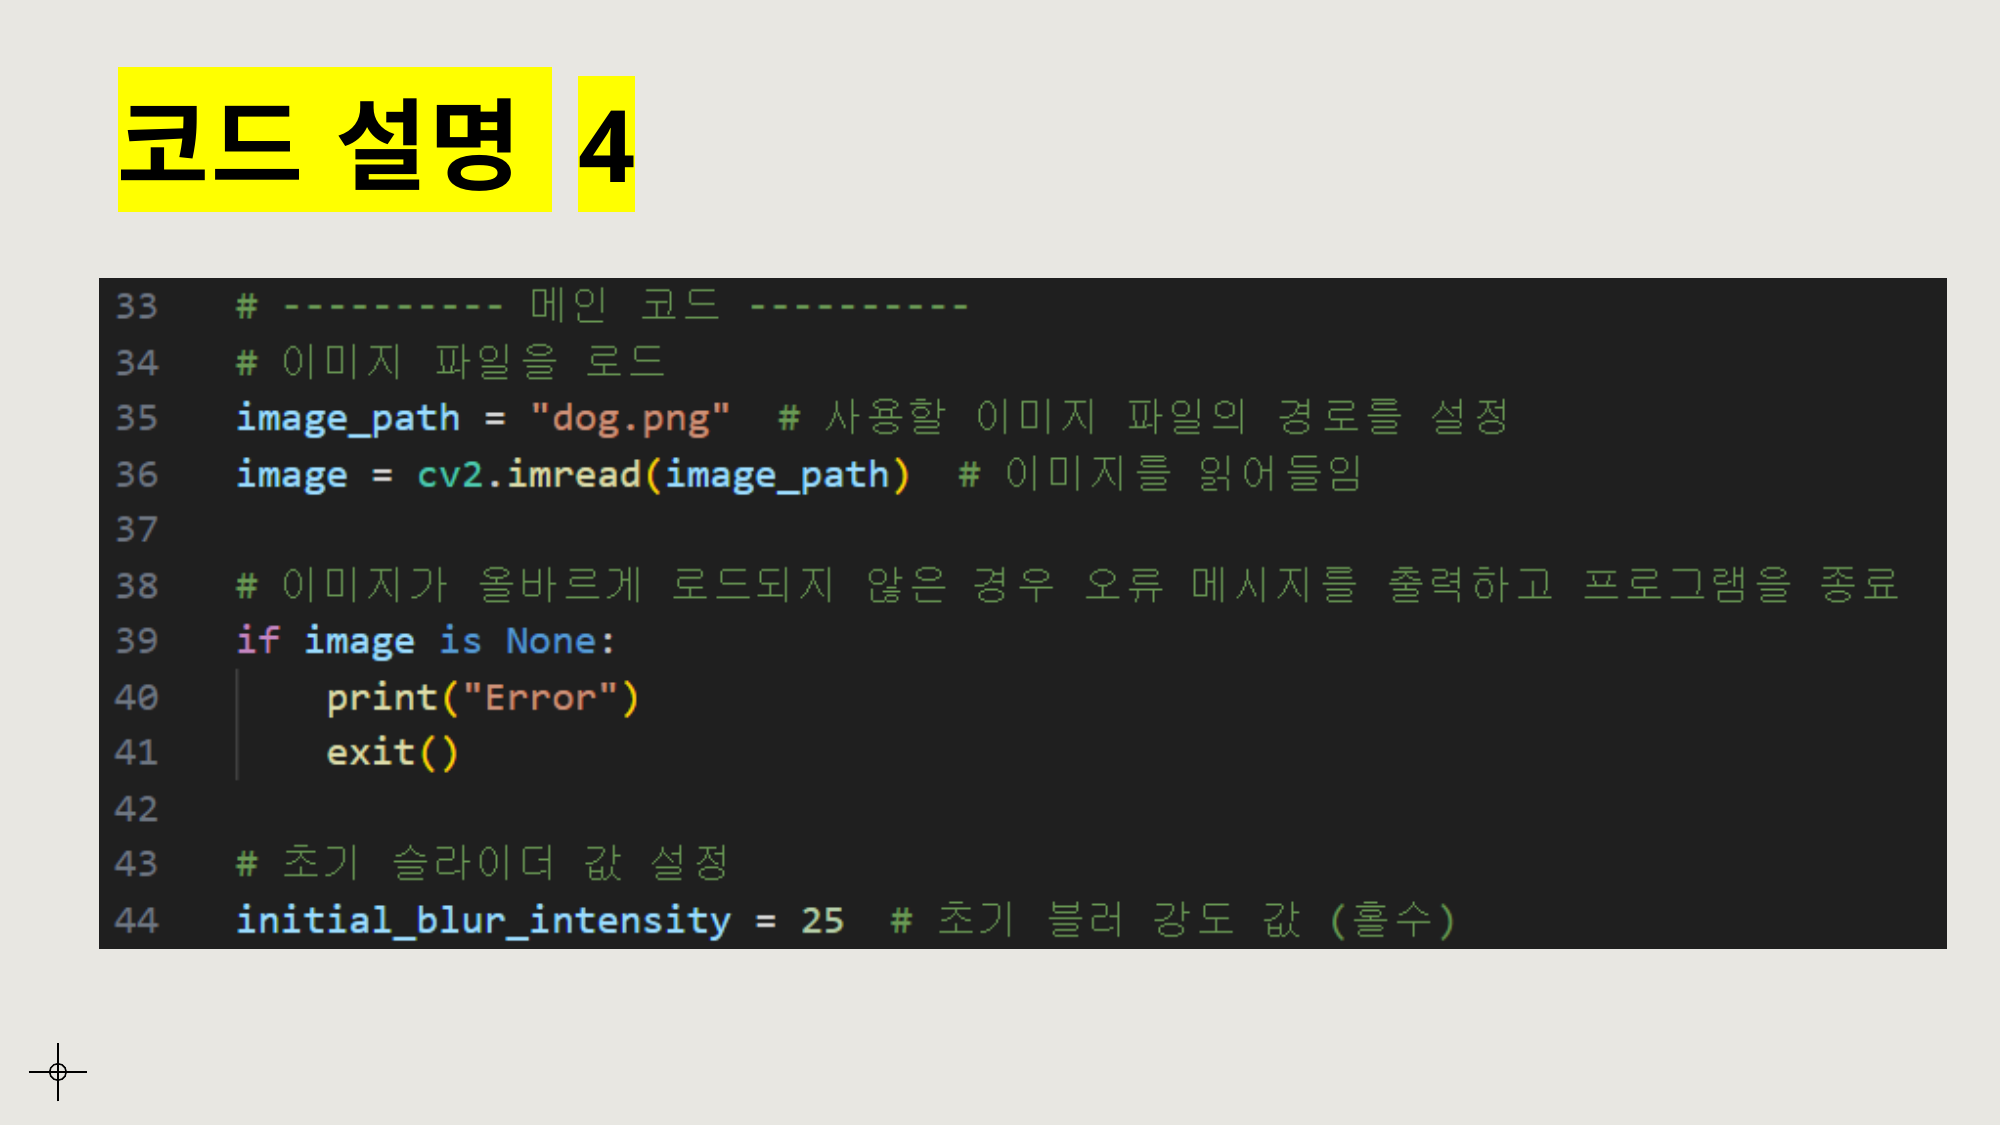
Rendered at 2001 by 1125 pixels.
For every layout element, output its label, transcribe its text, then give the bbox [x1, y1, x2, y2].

picture [99, 278, 1947, 949]
title 코드 설명 4 [99, 50, 1658, 218]
